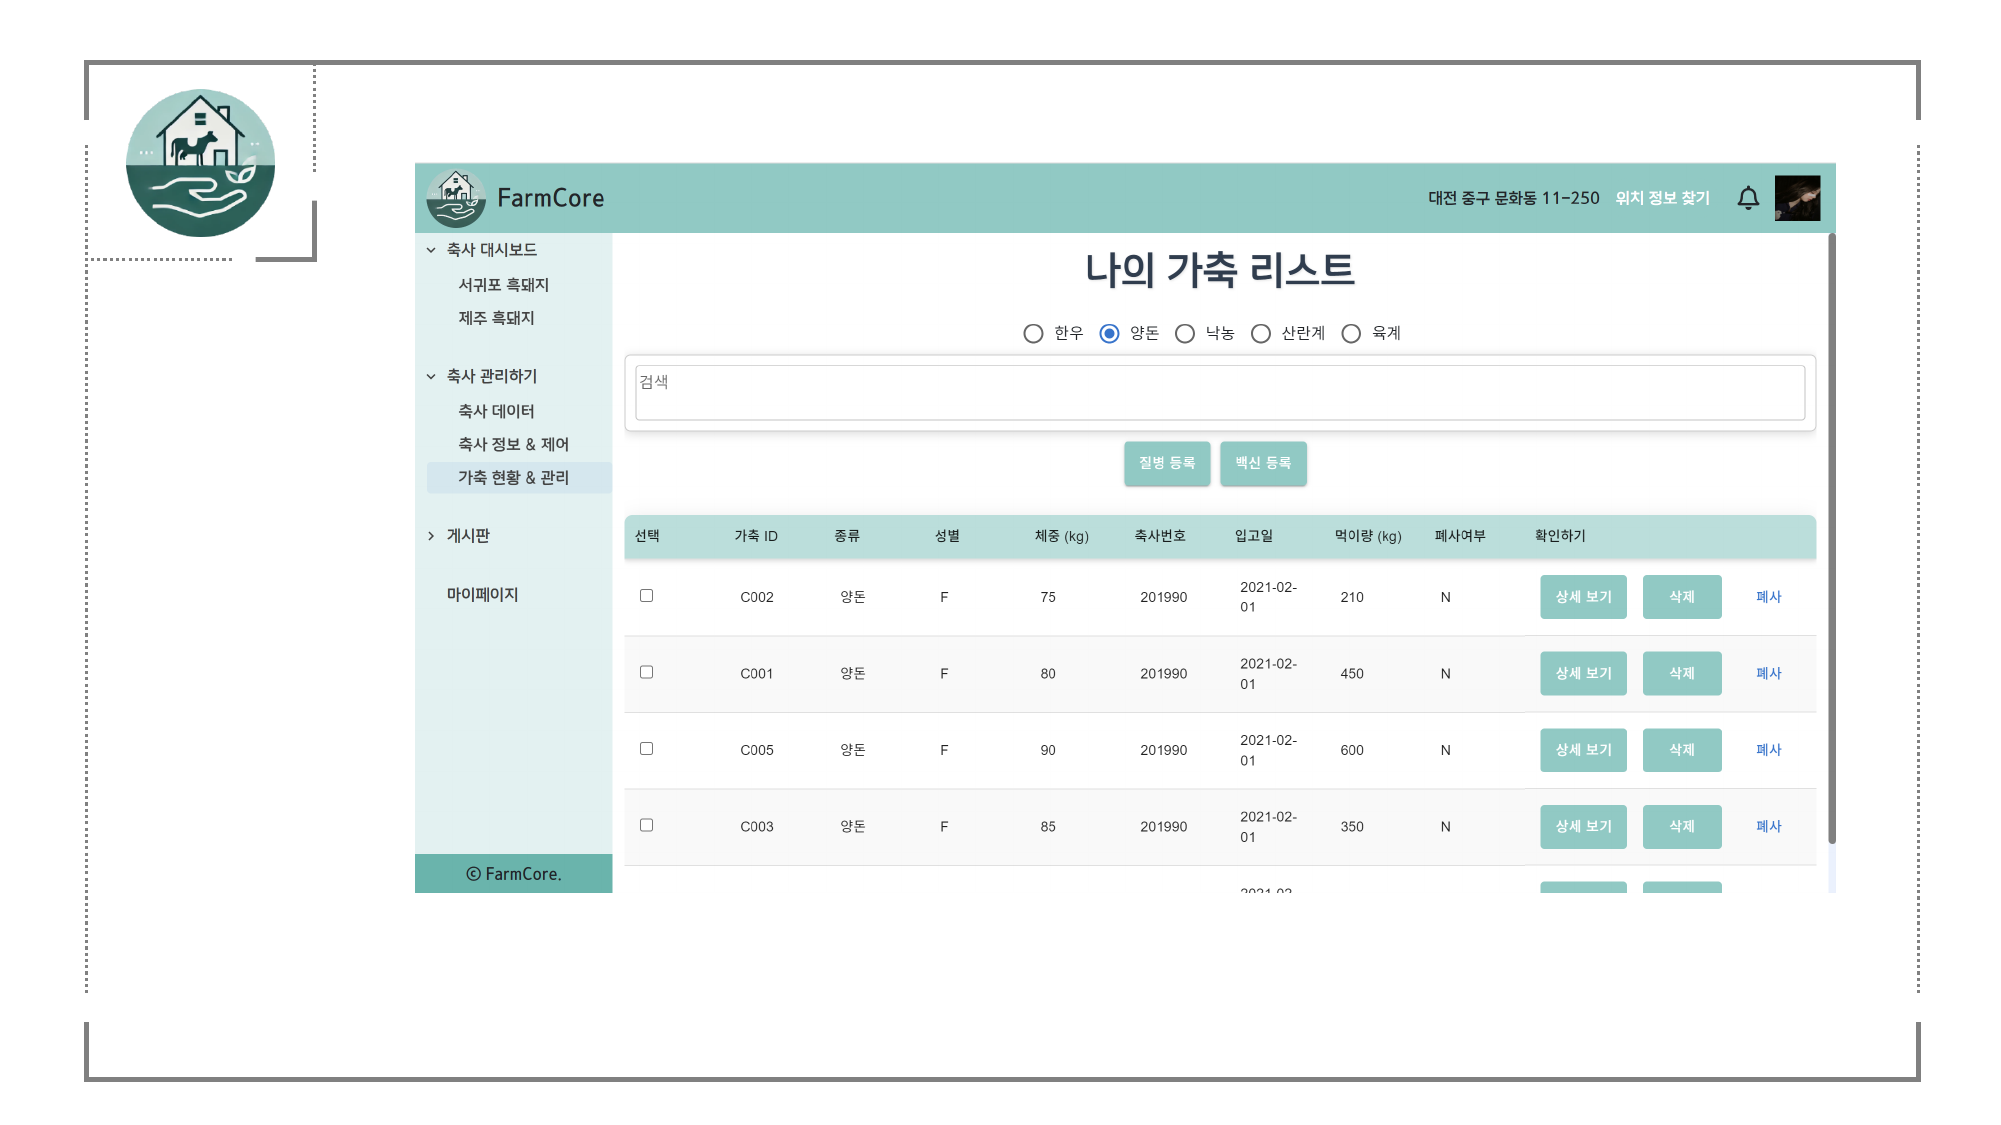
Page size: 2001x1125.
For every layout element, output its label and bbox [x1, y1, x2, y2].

picture [126, 89, 275, 237]
text_box [86, 1022, 1919, 1080]
picture [415, 162, 1836, 893]
text_box [315, 62, 1919, 121]
text_box [86, 62, 314, 121]
